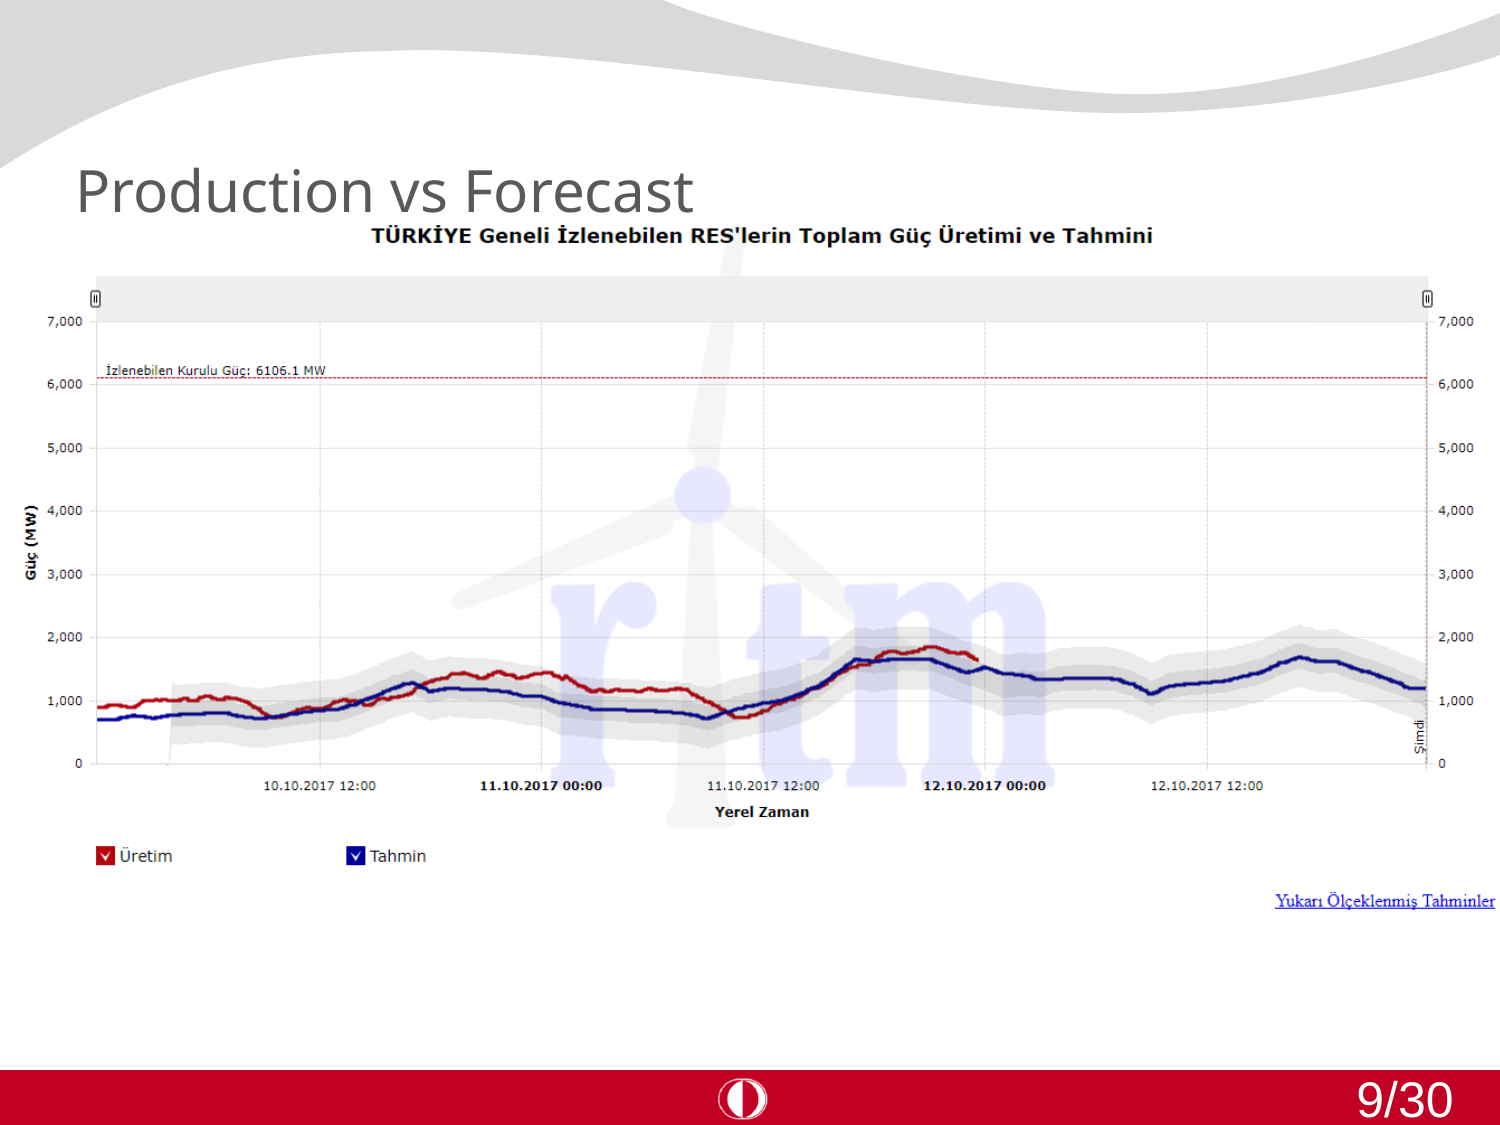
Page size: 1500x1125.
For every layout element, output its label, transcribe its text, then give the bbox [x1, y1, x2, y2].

picture [713, 1078, 781, 1122]
picture [0, 224, 1500, 929]
title Production vs Forecast [75, 55, 1425, 223]
